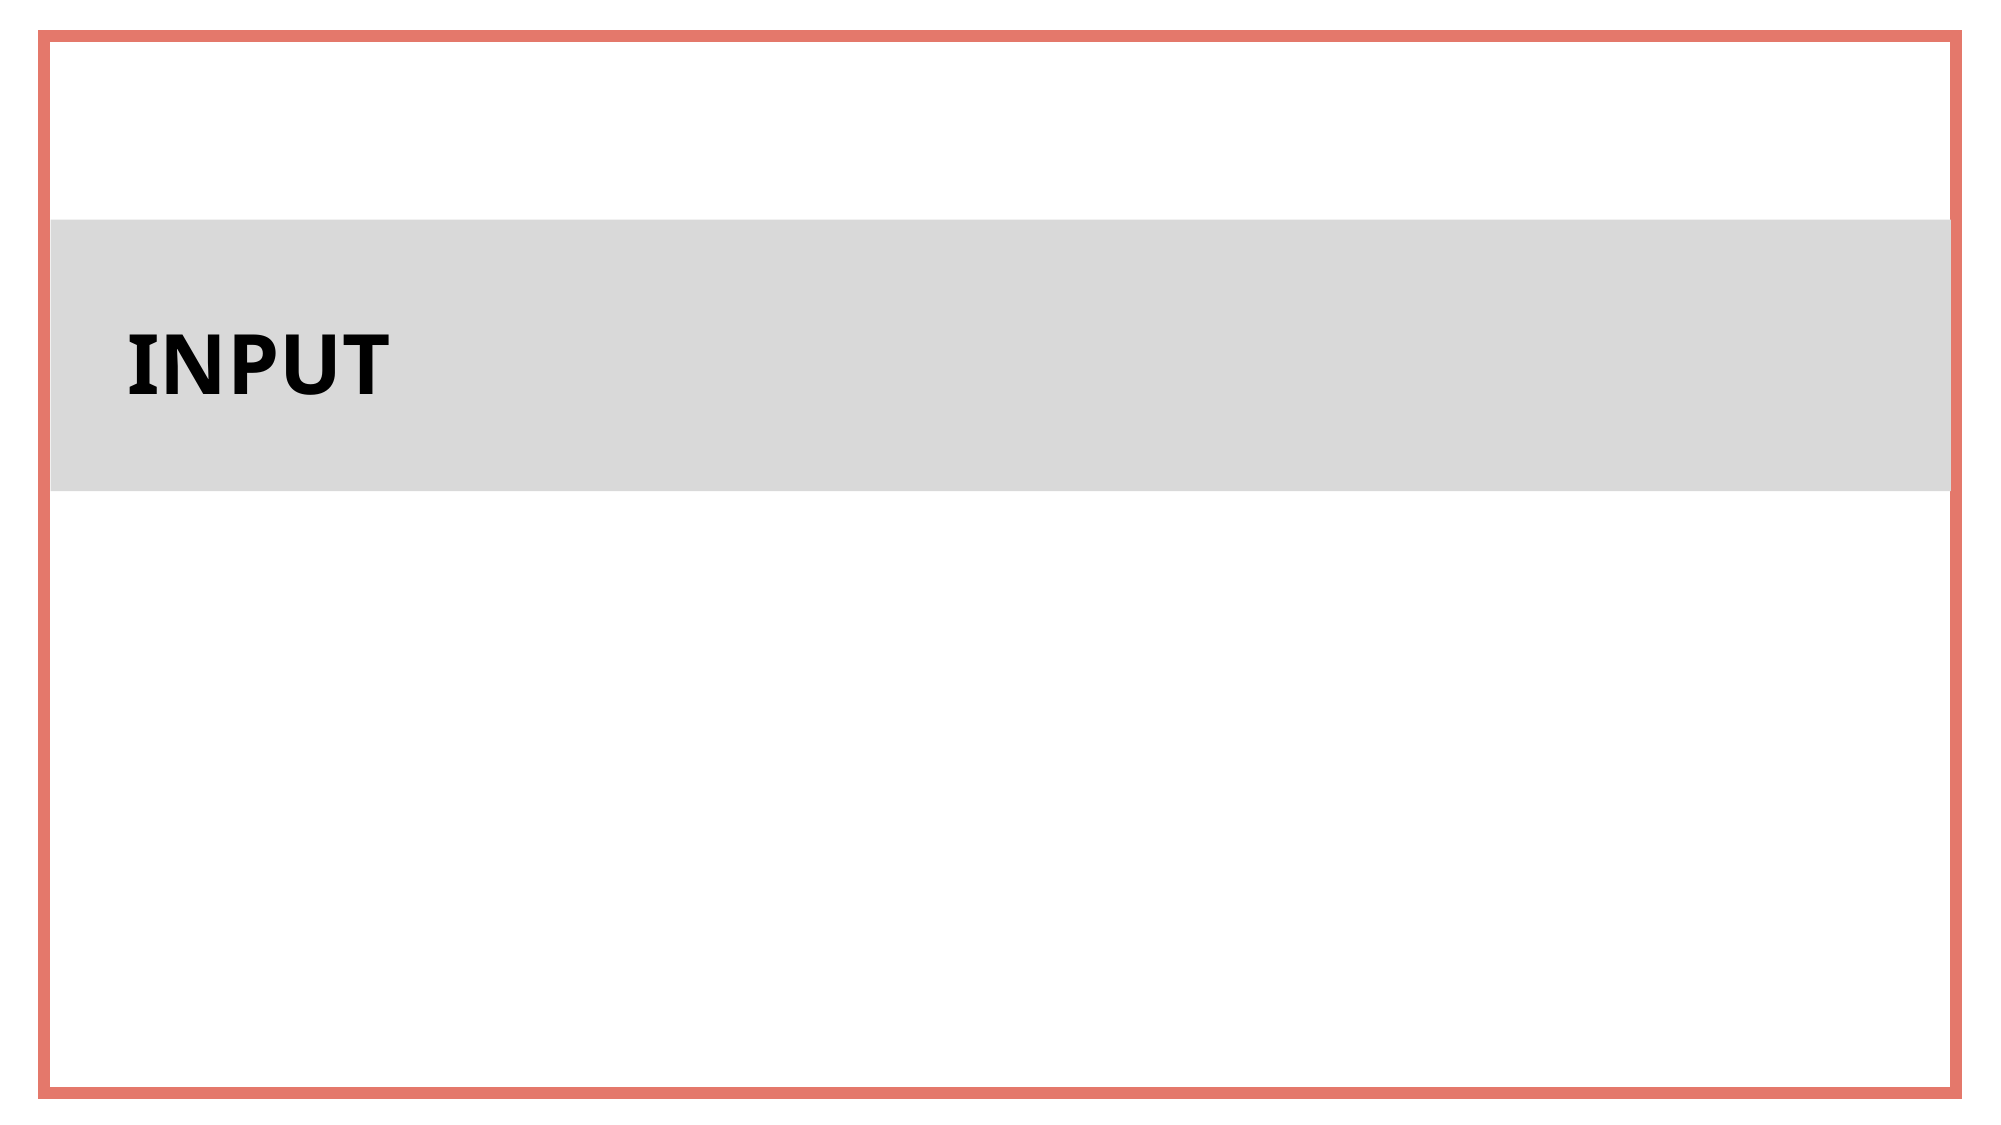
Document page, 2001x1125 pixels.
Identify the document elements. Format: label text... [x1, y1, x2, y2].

list INPUT [112, 259, 956, 475]
slide_number 65 [1412, 1042, 1863, 1103]
